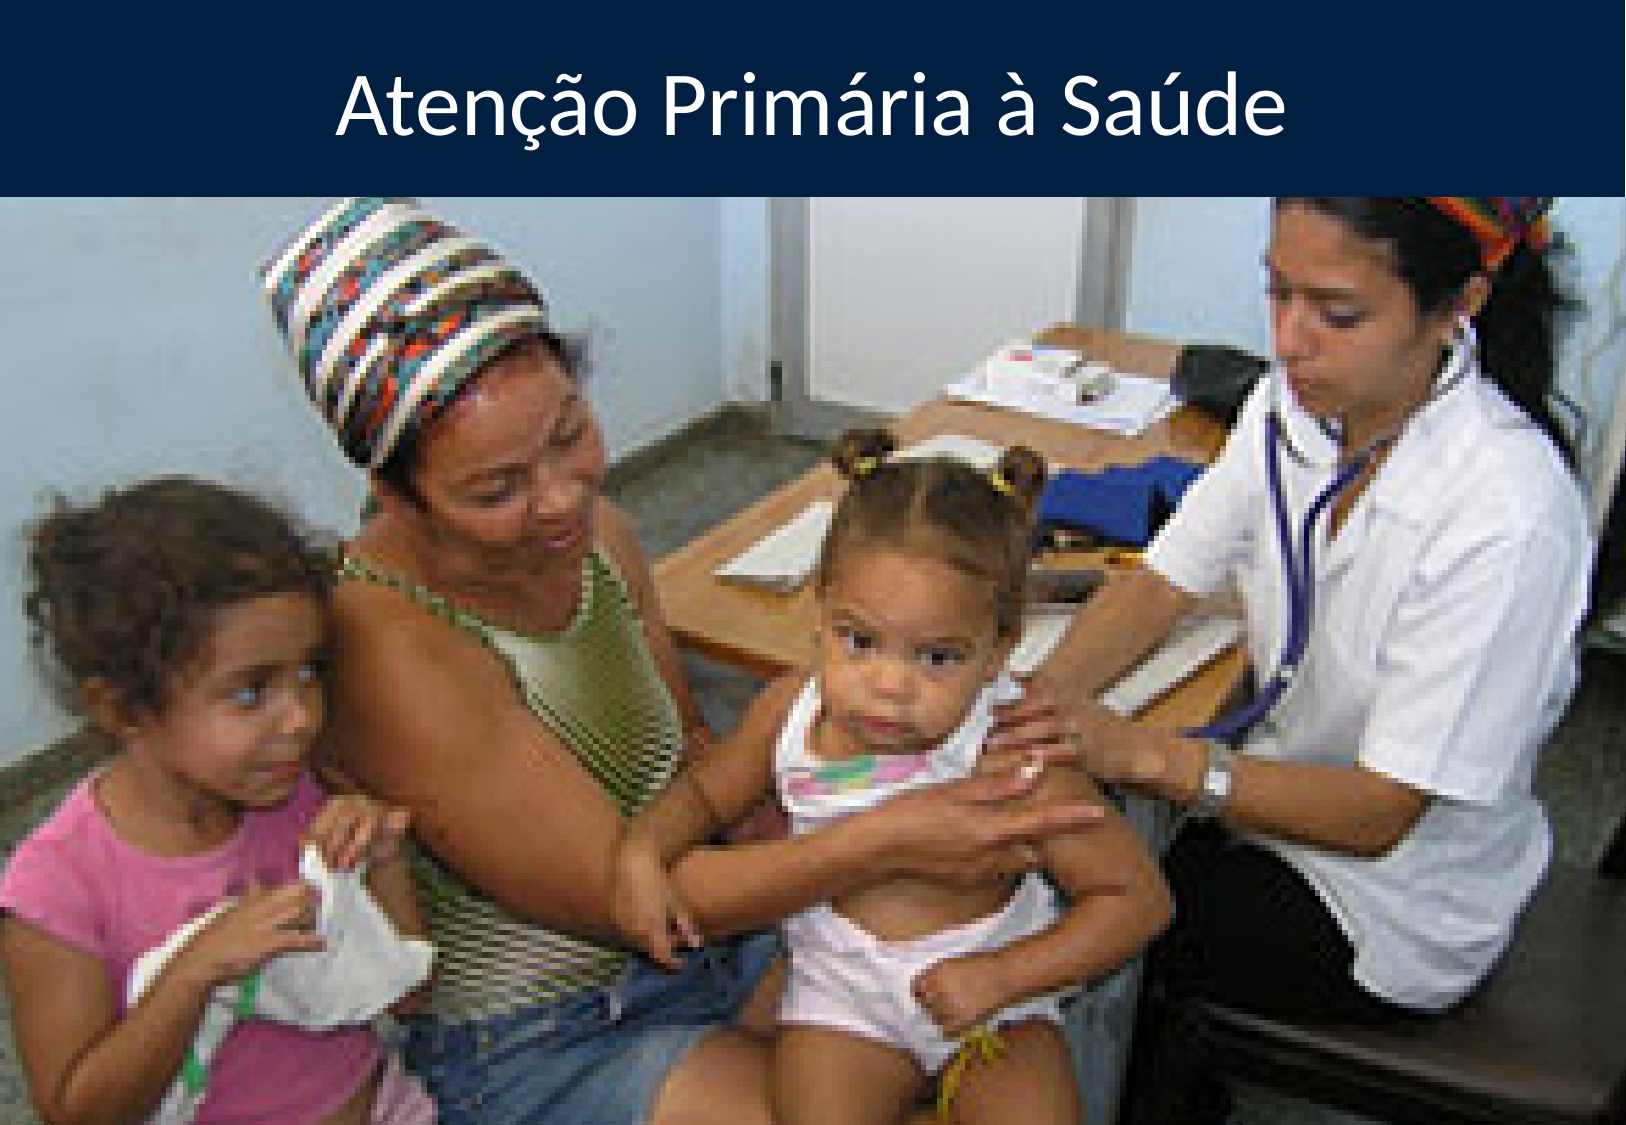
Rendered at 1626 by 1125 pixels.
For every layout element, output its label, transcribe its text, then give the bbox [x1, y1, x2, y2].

title Atenção Primária à Saúde [0, 0, 1625, 195]
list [0, 197, 1625, 1125]
